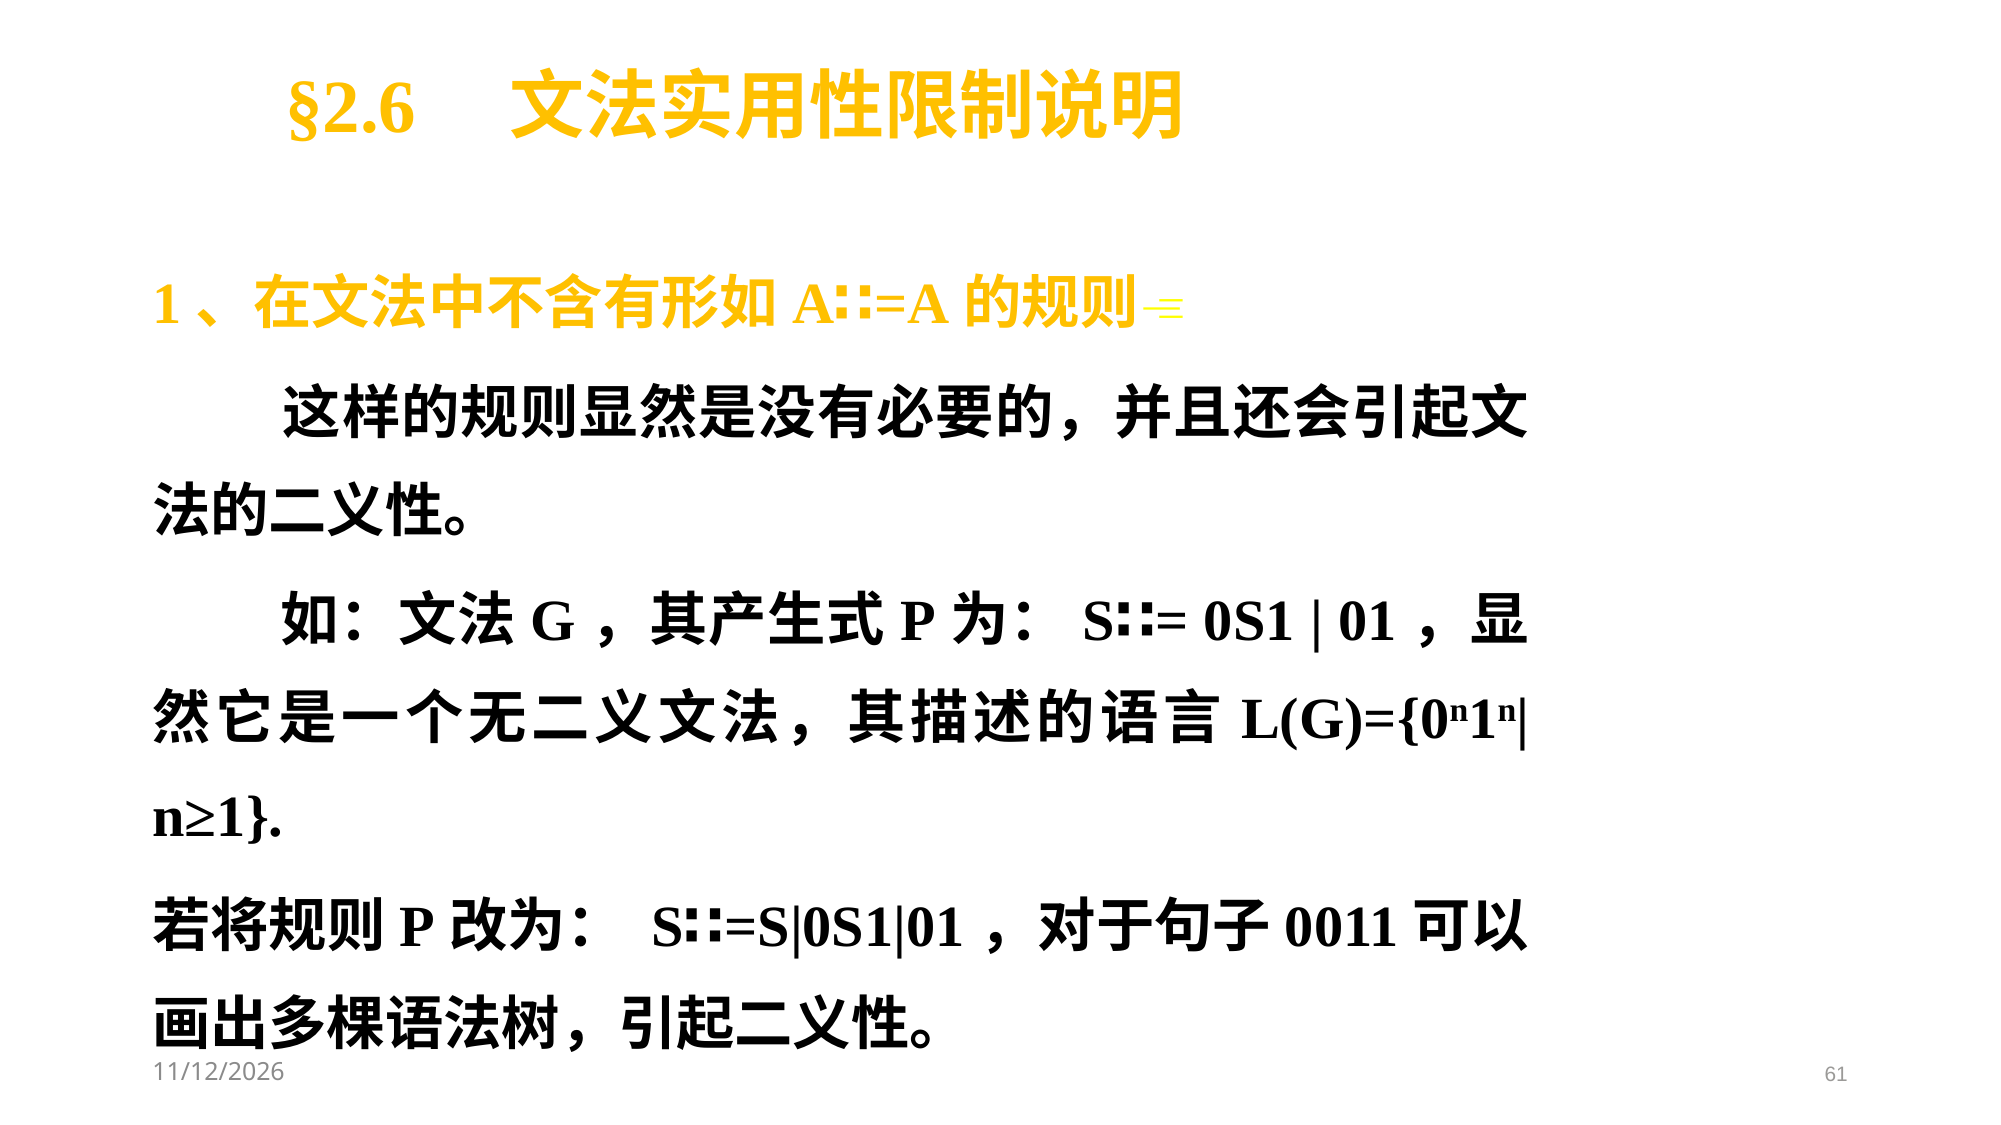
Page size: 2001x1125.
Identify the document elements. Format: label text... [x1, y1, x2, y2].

text_box 1、在文法中不含有形如A∷=A的规则 这样的规则显然是没有必要的，并且还会引起文法的二义性。 如：文法G，其产生式P为：S∷= 0S1 | 01，显然它是一个无二义文法，其描述的语言L(G)={0n1n|n≥1}. 若将规则P改为： S∷=S|0S1|01，对于句子0011可以画出多棵语法树，引起二义性。 [137, 229, 1544, 1125]
slide_number 61 [1544, 1042, 1863, 1103]
text_box §2.6 文法实用性限制说明 [264, 31, 1715, 281]
